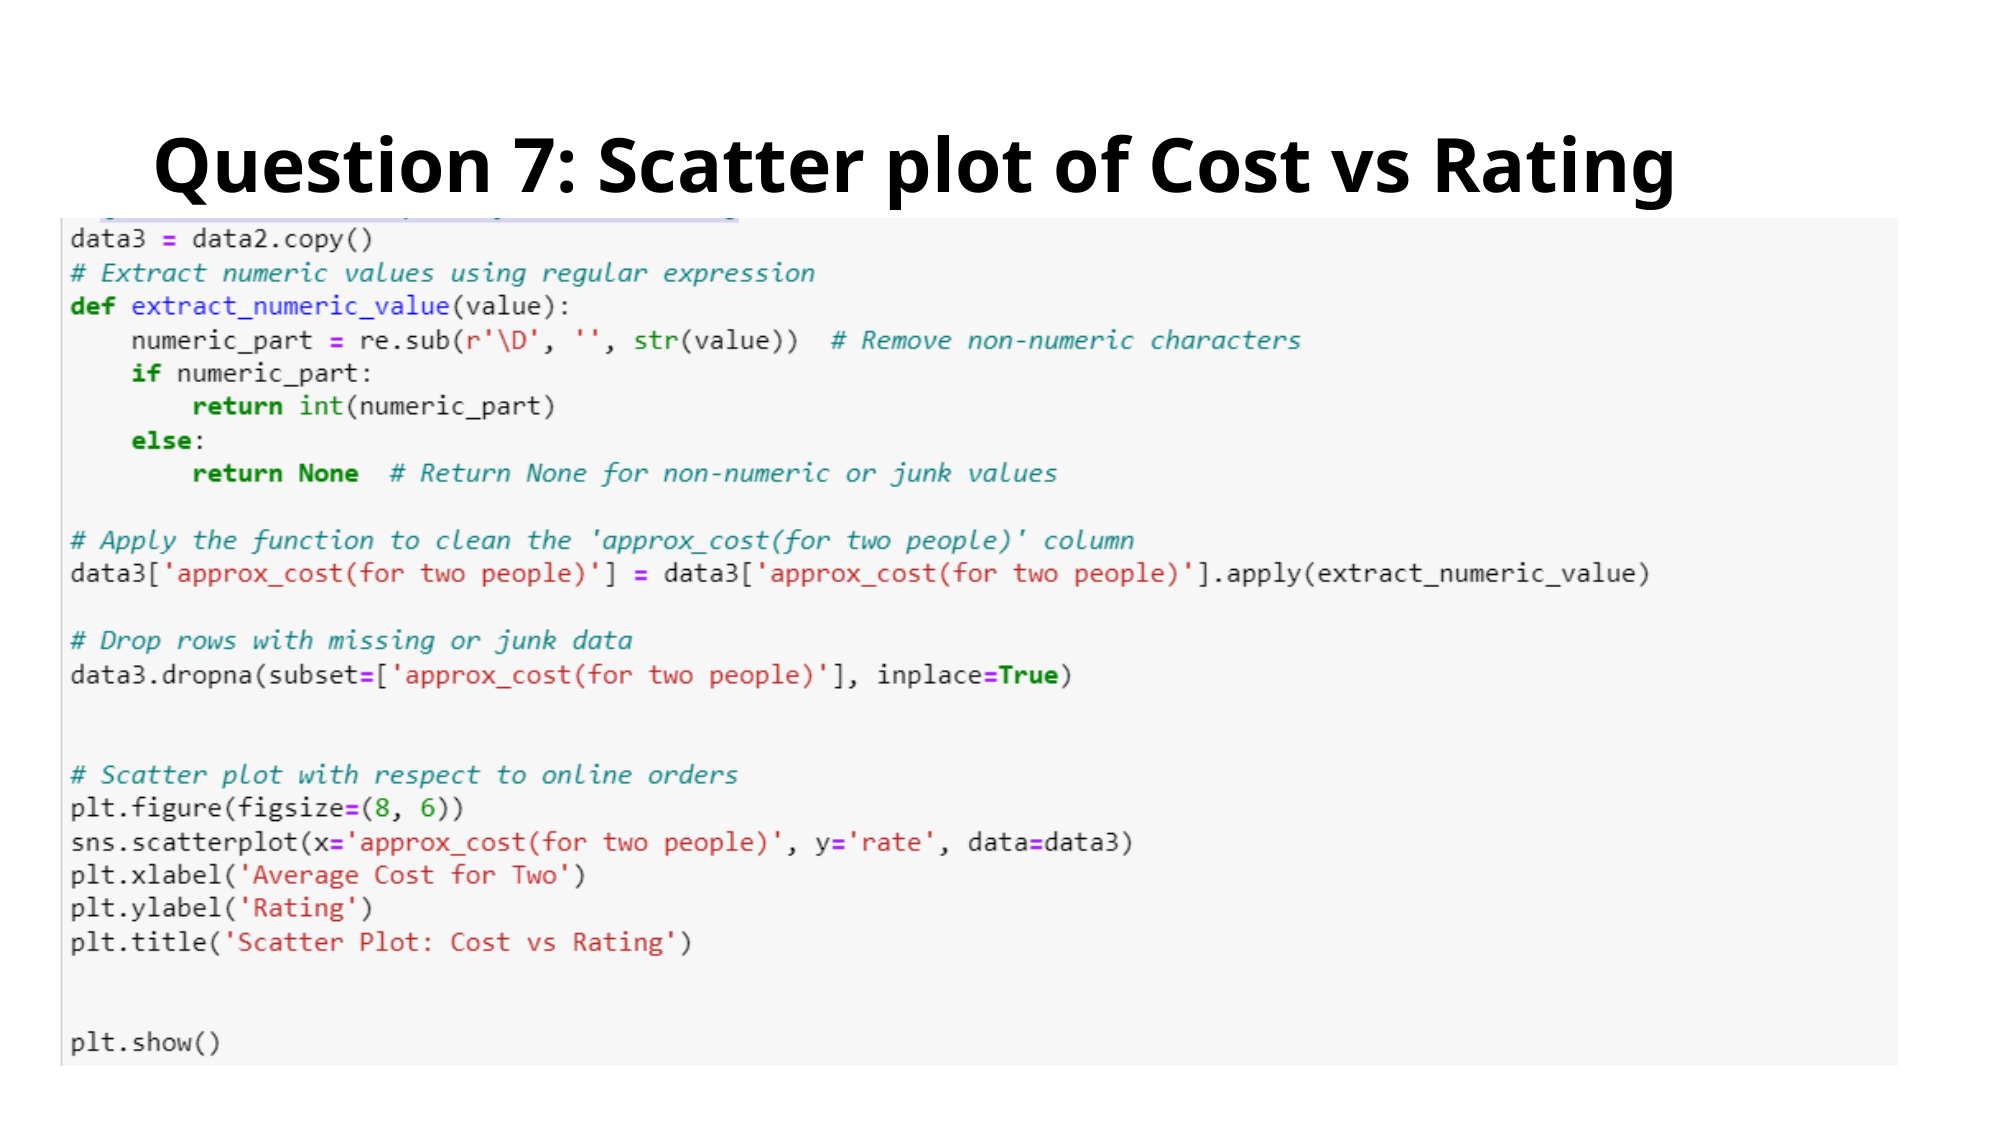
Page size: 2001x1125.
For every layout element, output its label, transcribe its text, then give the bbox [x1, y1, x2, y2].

title Question 7: Scatter plot of Cost vs Rating [137, 59, 1863, 218]
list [56, 218, 1898, 1066]
